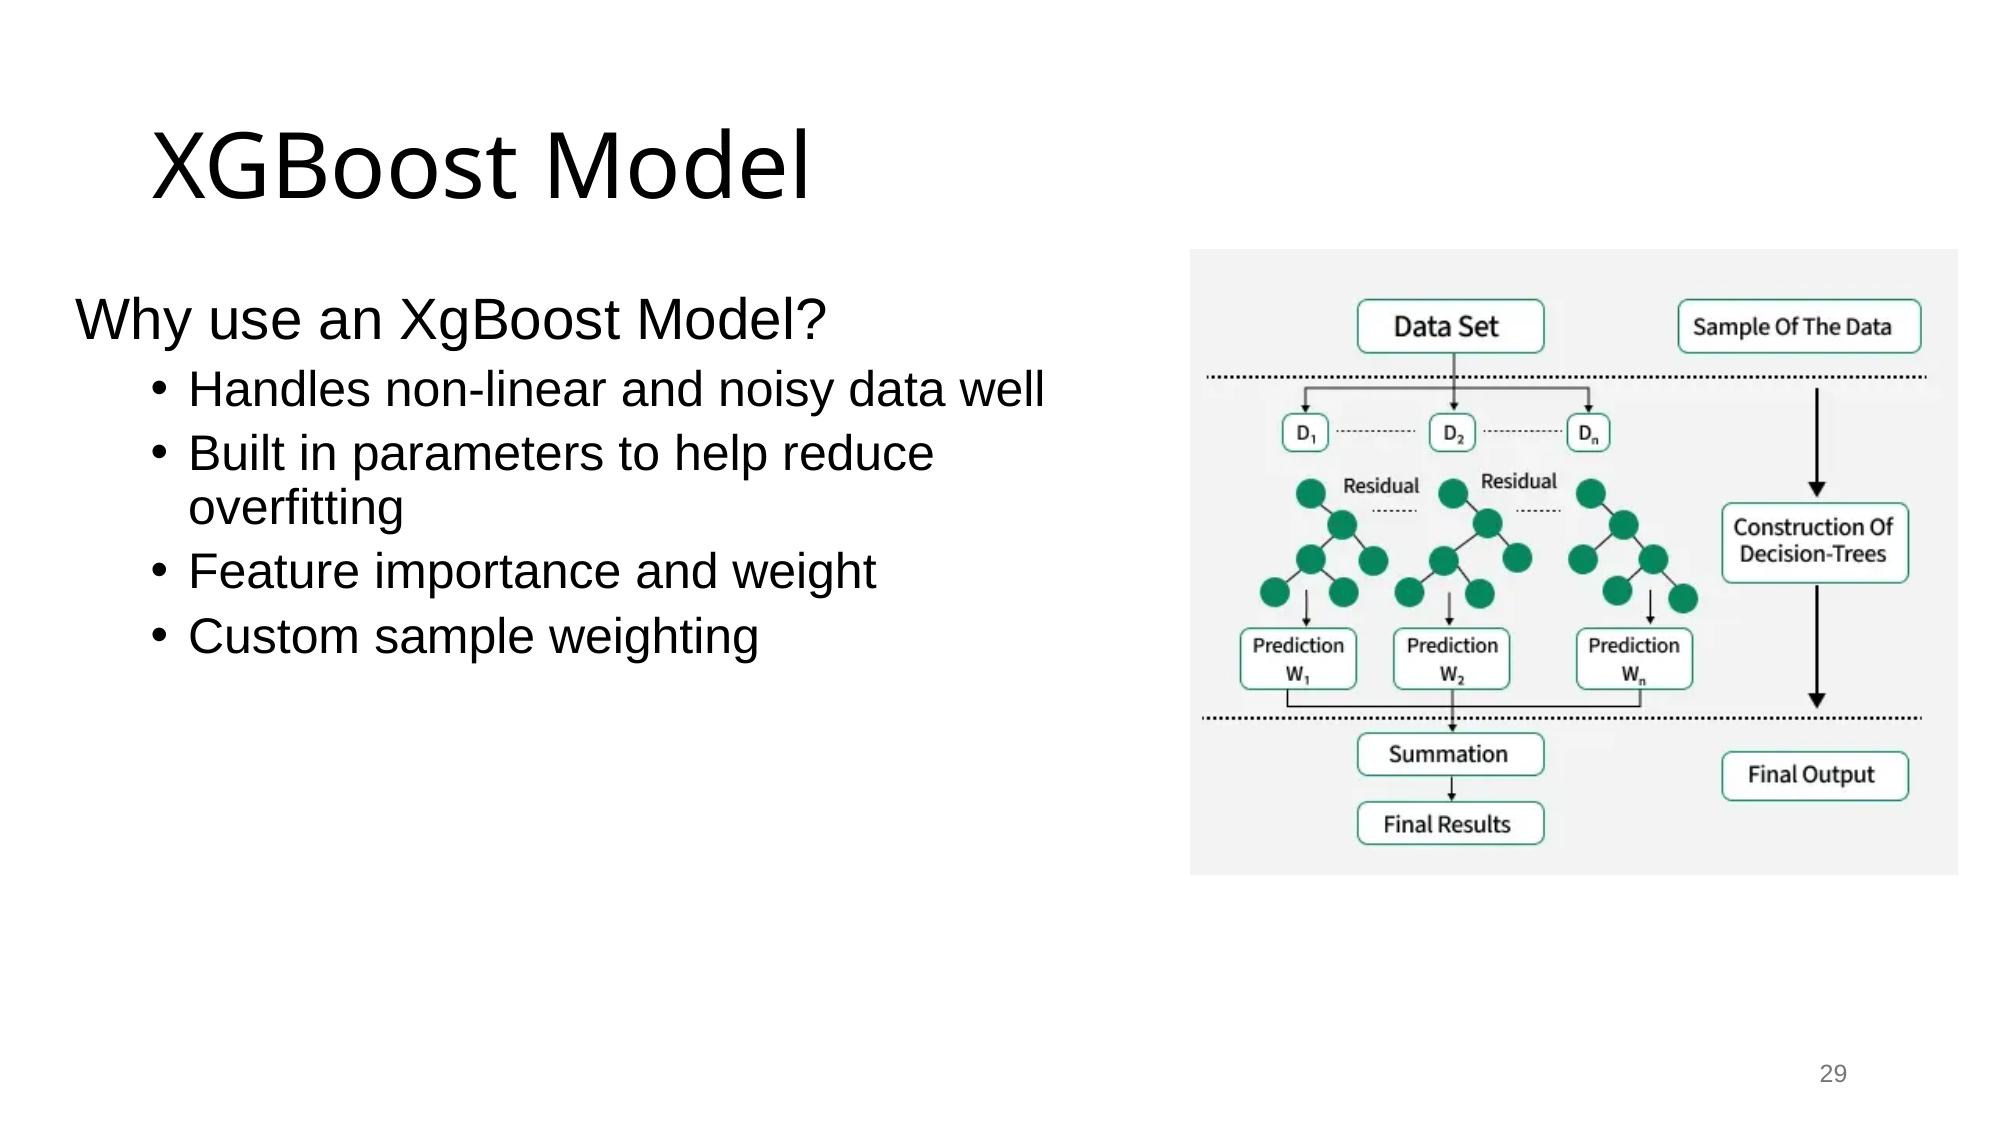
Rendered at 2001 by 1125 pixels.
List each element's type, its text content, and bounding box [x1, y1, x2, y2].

list Why use an XgBoost Model? Handles non-linear and noisy data well Built in parameters to help reduce overfitting Feature importance and weight Custom sample weighting [60, 282, 1069, 875]
title XGBoost Model [137, 59, 1863, 278]
picture [1190, 249, 1958, 876]
slide_number 29 [1412, 1042, 1863, 1103]
